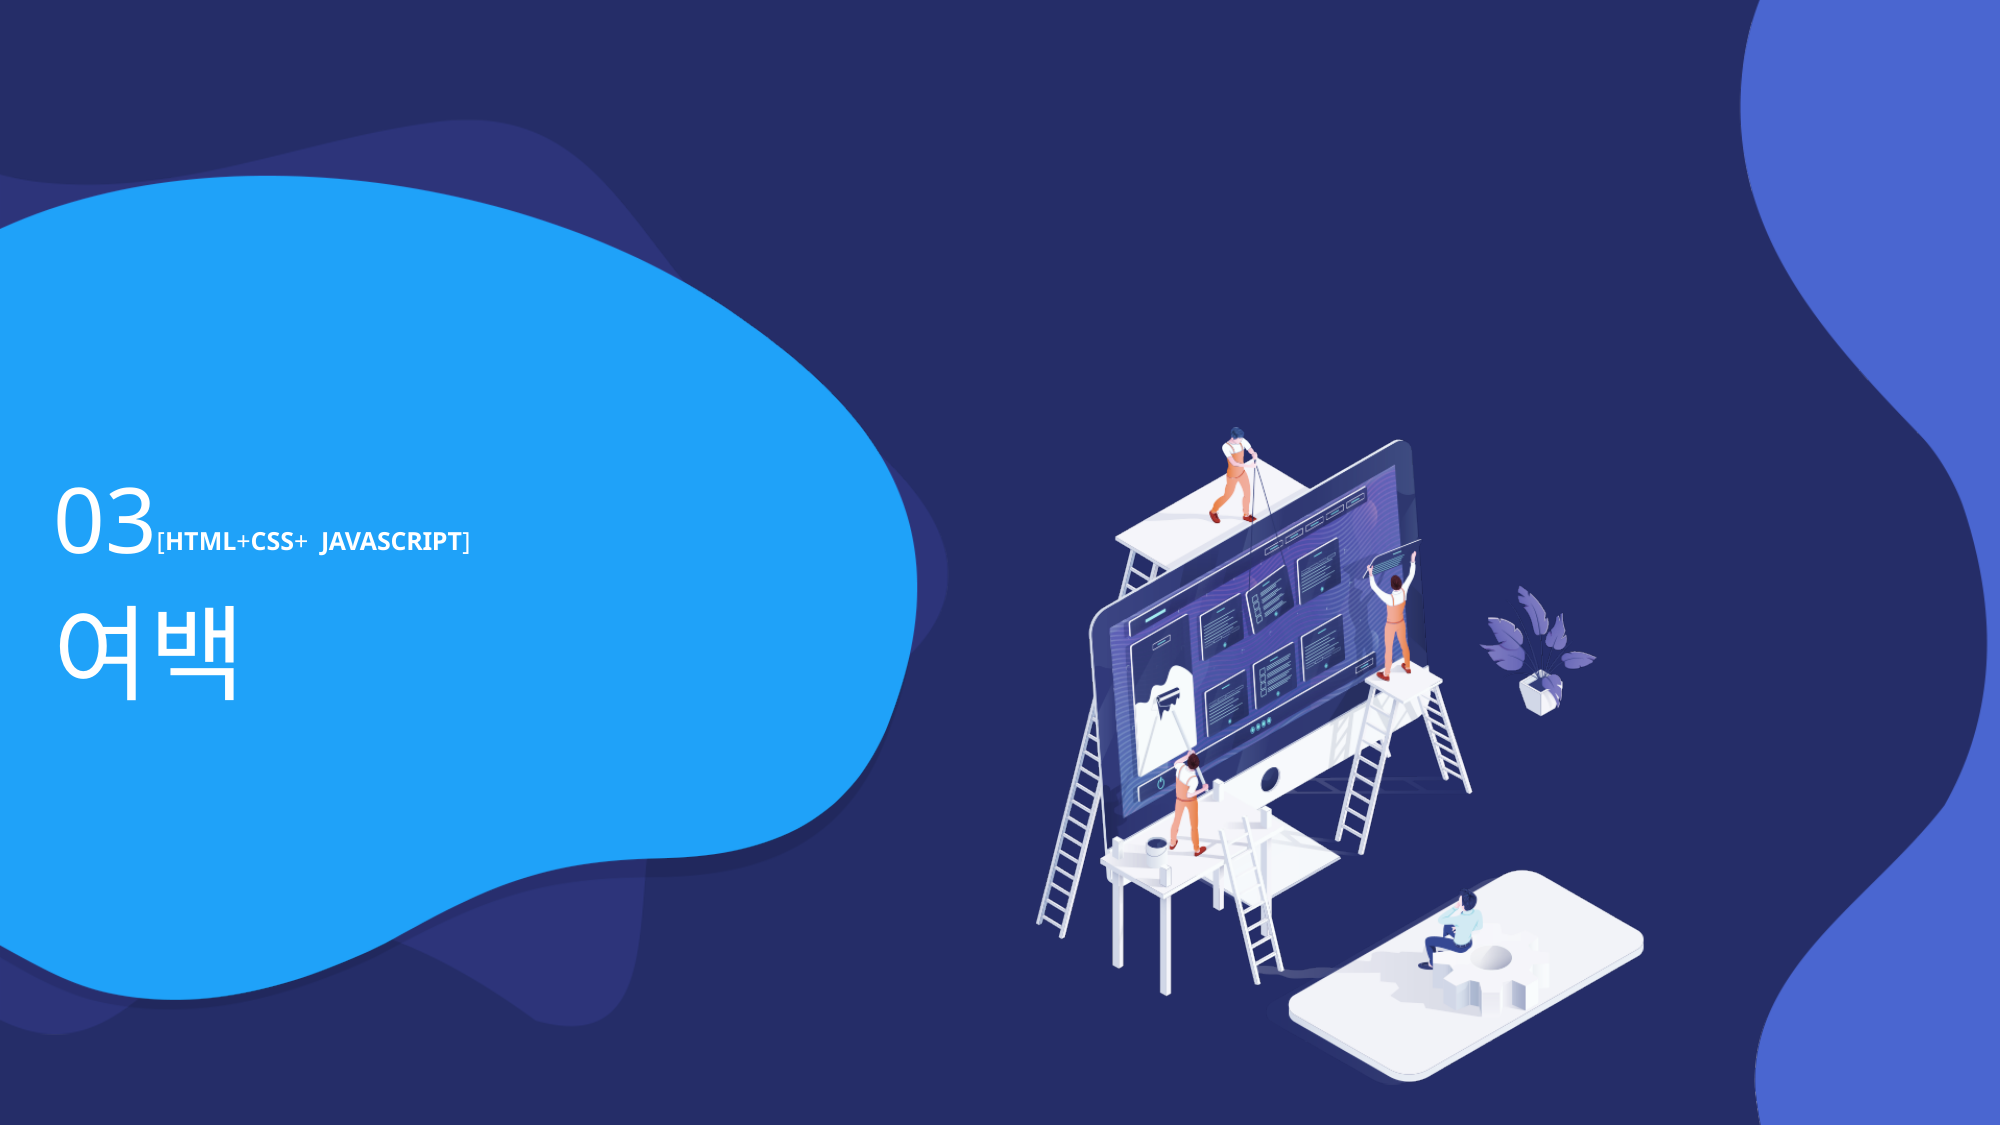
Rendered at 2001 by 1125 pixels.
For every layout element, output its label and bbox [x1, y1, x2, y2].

text_box [0, 0, 2000, 1125]
